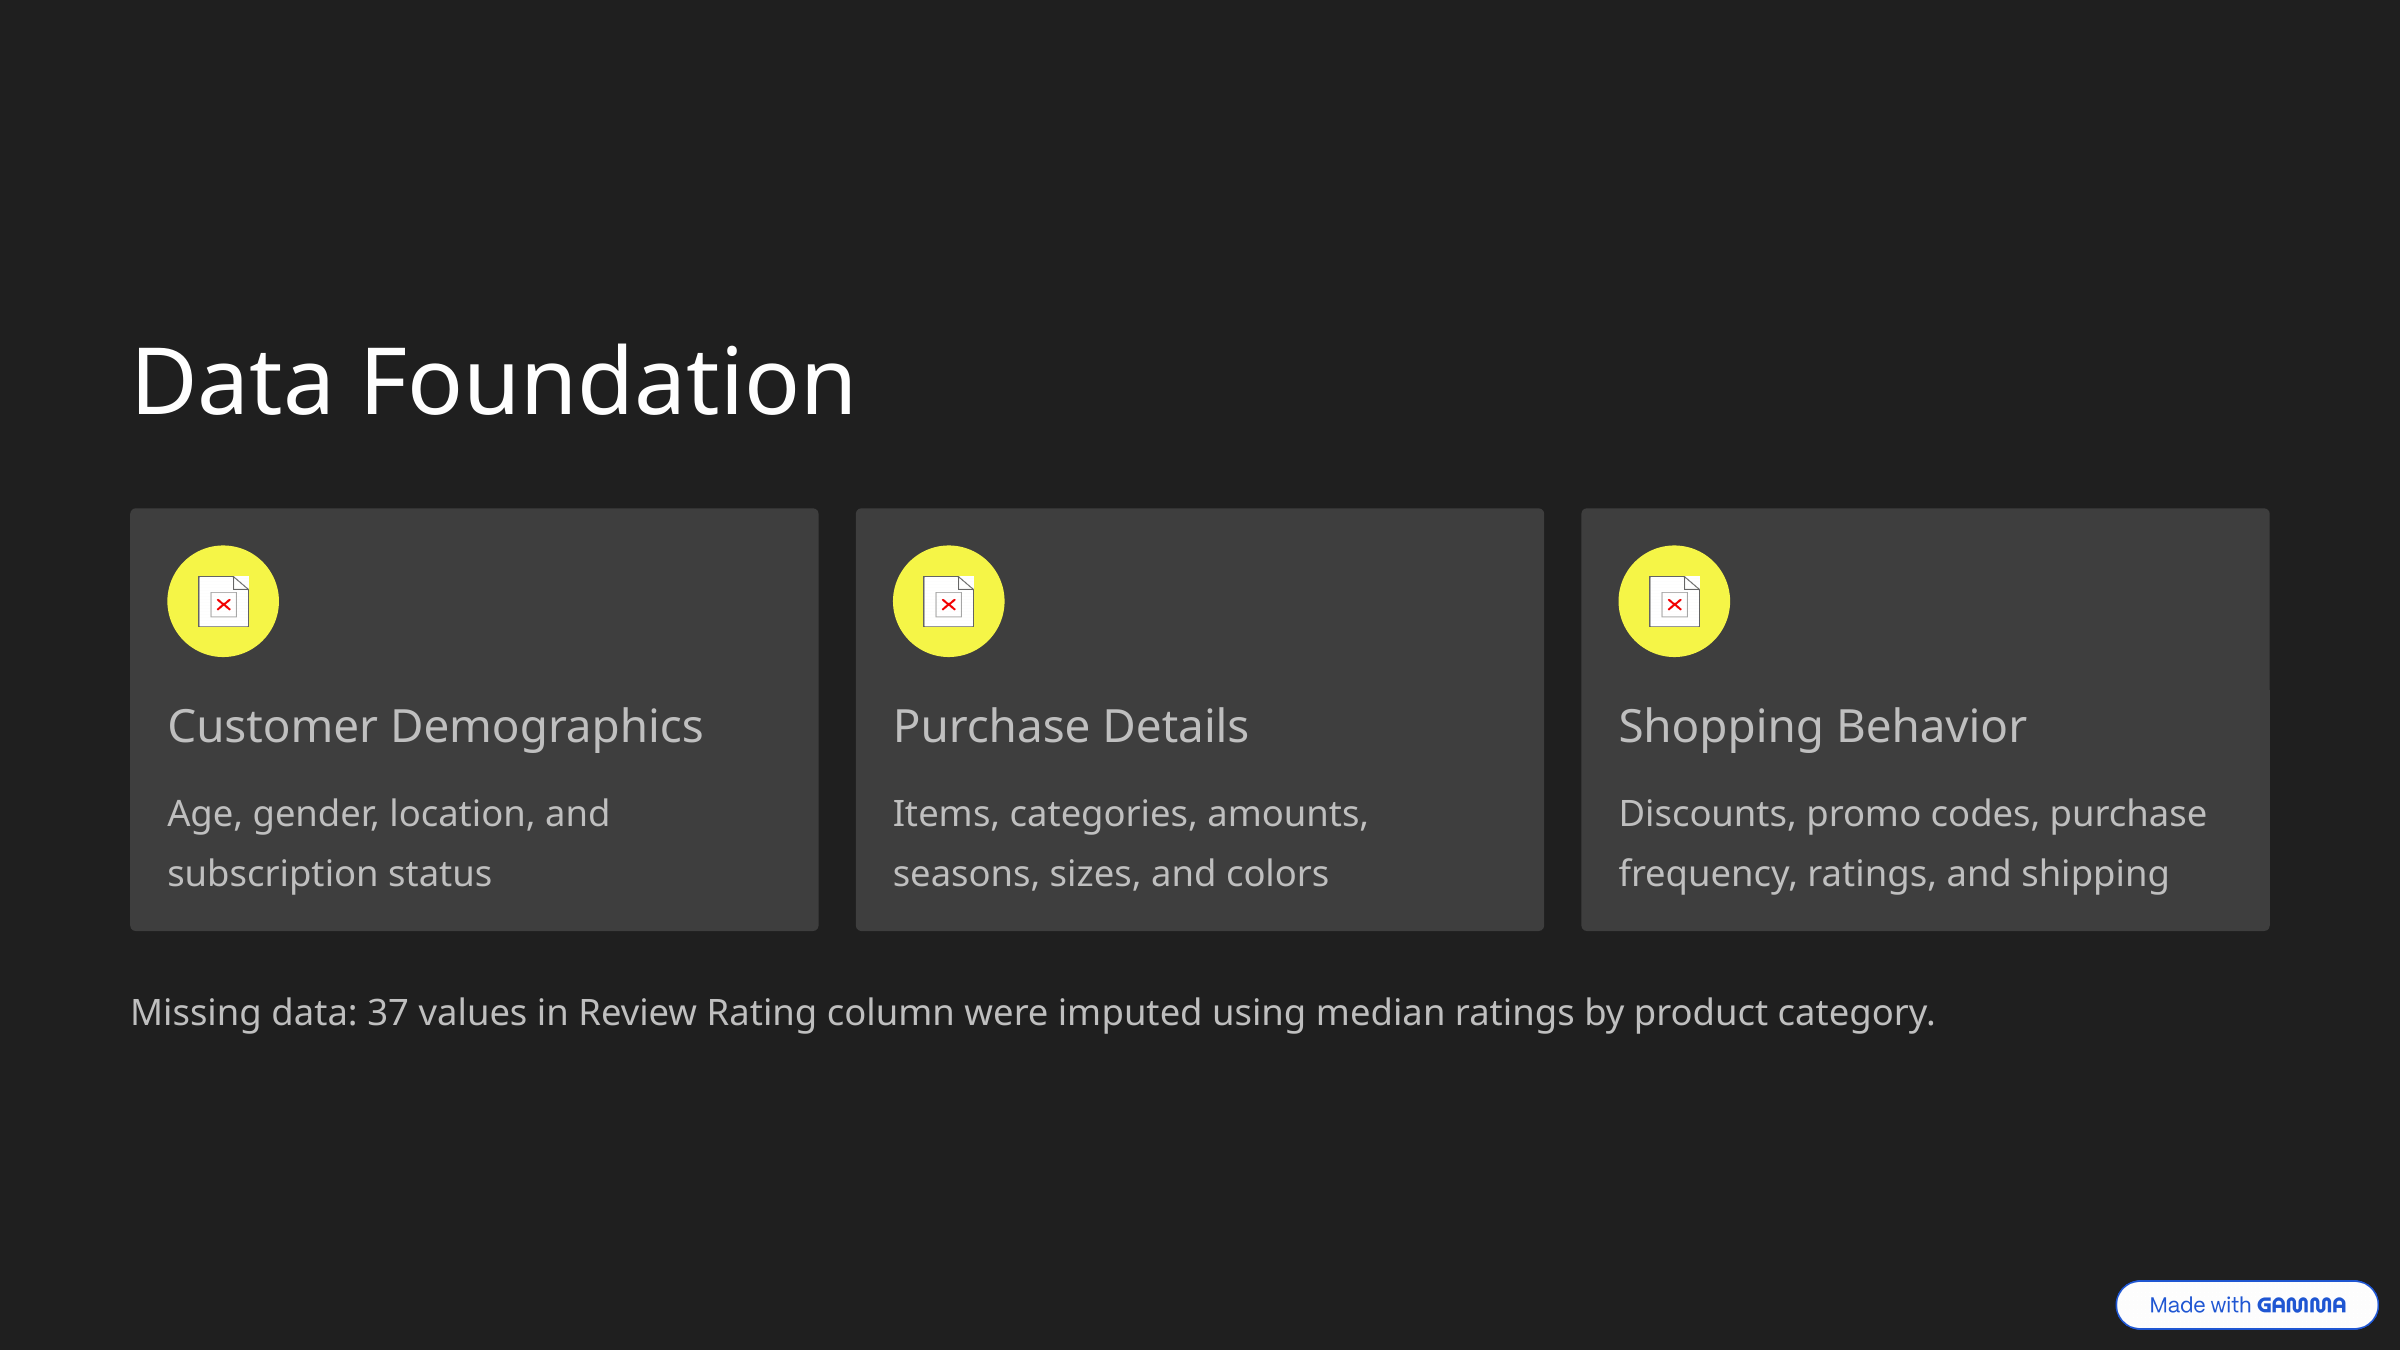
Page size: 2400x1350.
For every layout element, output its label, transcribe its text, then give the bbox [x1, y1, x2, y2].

picture [1649, 576, 1700, 627]
picture [923, 576, 974, 627]
text_box Shopping Behavior [1618, 694, 2084, 753]
text_box Purchase Details [892, 694, 1359, 753]
text_box [1581, 508, 2270, 932]
text_box Missing data: 37 values in Review Rating column were imputed using median ratings by product category. [130, 972, 2270, 1033]
text_box Items, categories, amounts, seasons, sizes, and colors [892, 774, 1507, 894]
text_box Data Foundation [130, 317, 1061, 434]
text_box Customer Demographics [167, 694, 712, 753]
text_box Age, gender, location, and subscription status [167, 774, 782, 894]
text_box Discounts, promo codes, purchase frequency, ratings, and shipping [1618, 774, 2233, 894]
text_box [1618, 545, 1731, 658]
picture [198, 576, 249, 627]
picture [2106, 1271, 2389, 1339]
text_box [130, 508, 819, 932]
text_box [167, 545, 279, 658]
text_box [892, 545, 1005, 658]
text_box [855, 508, 1545, 932]
